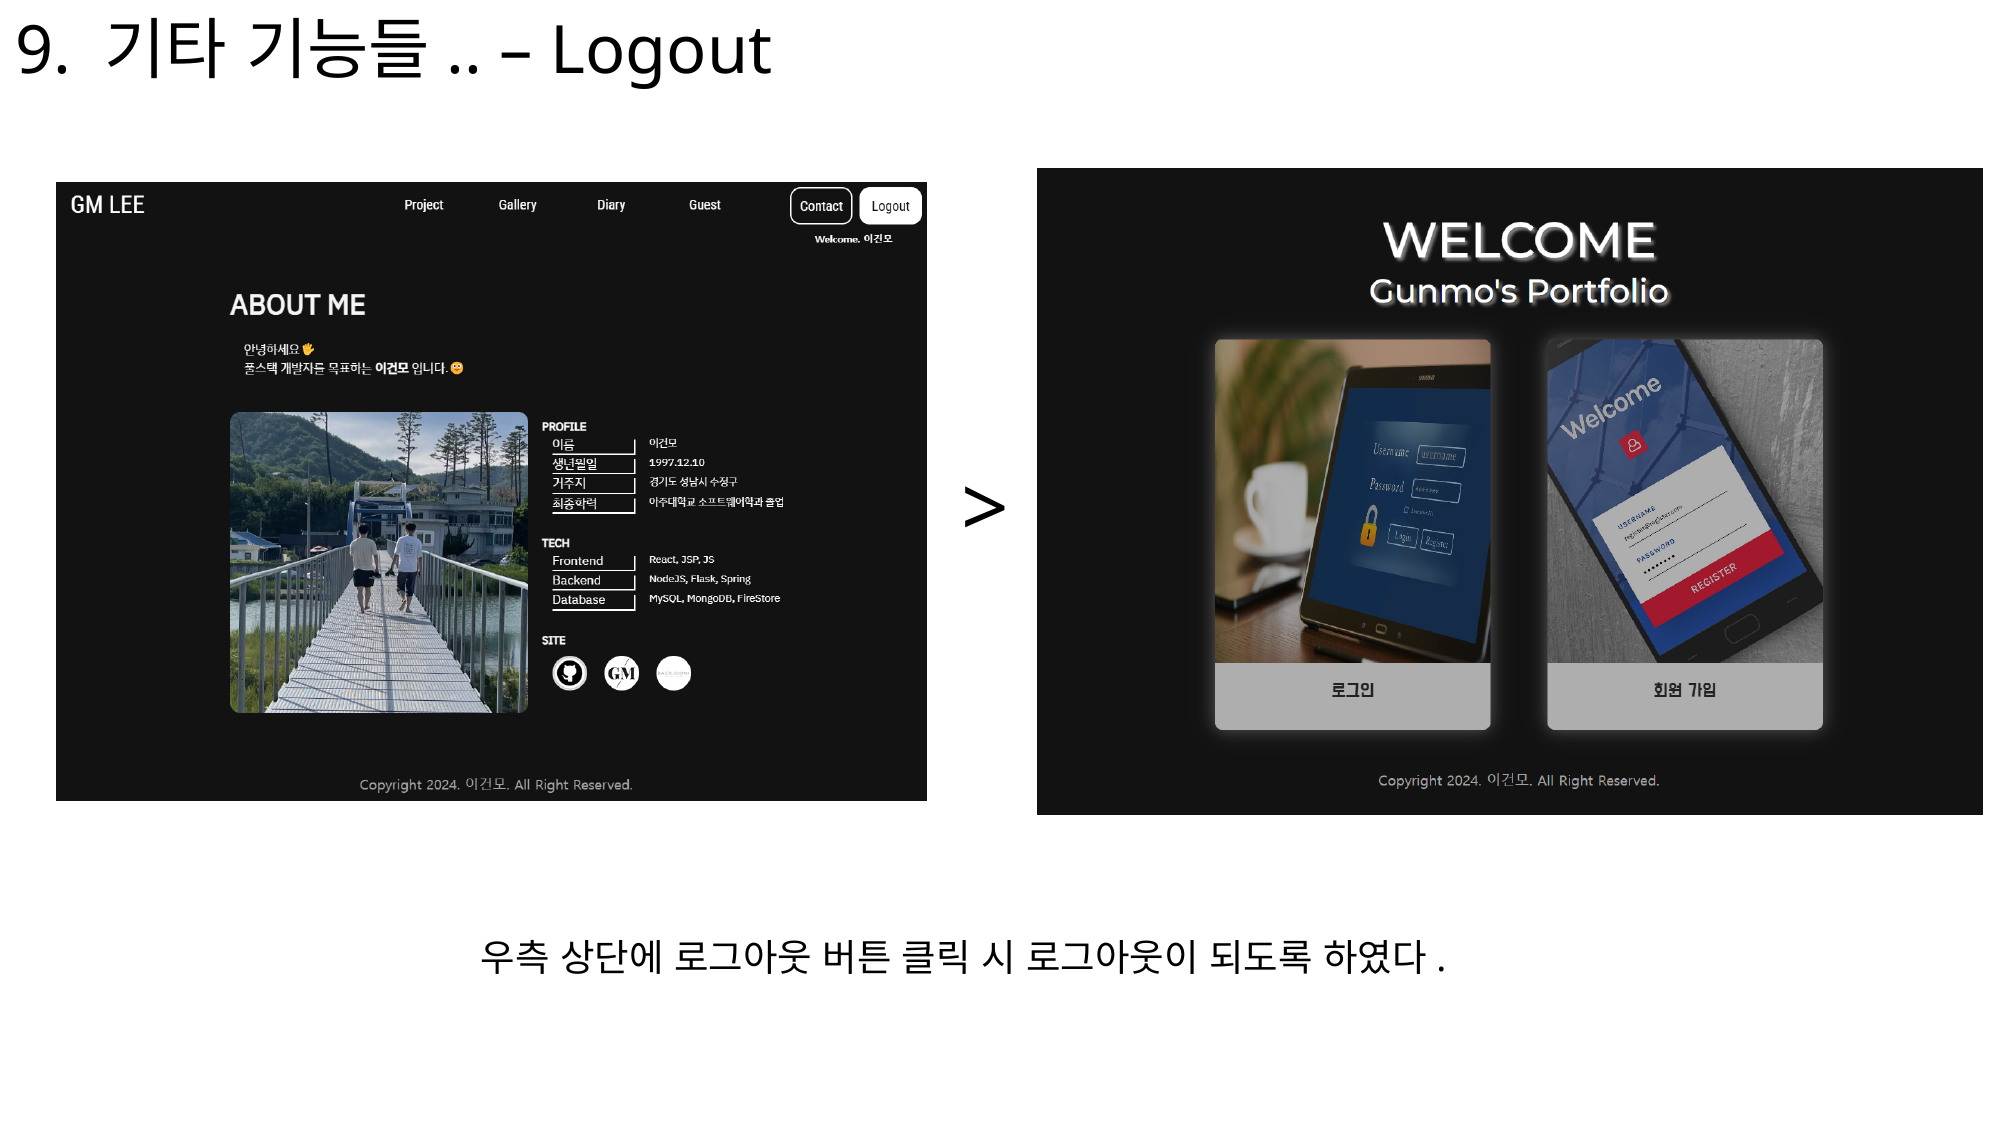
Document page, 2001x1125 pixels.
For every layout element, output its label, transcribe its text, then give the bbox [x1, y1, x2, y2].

text_box > [946, 446, 1036, 562]
text_box 9. 기타 기능들.. – Logout [0, 0, 789, 95]
text_box 우측 상단에 로그아웃 버튼 클릭 시 로그아웃이 되도록 하였다. [466, 926, 1462, 987]
picture [1036, 167, 1984, 816]
picture [56, 181, 928, 802]
